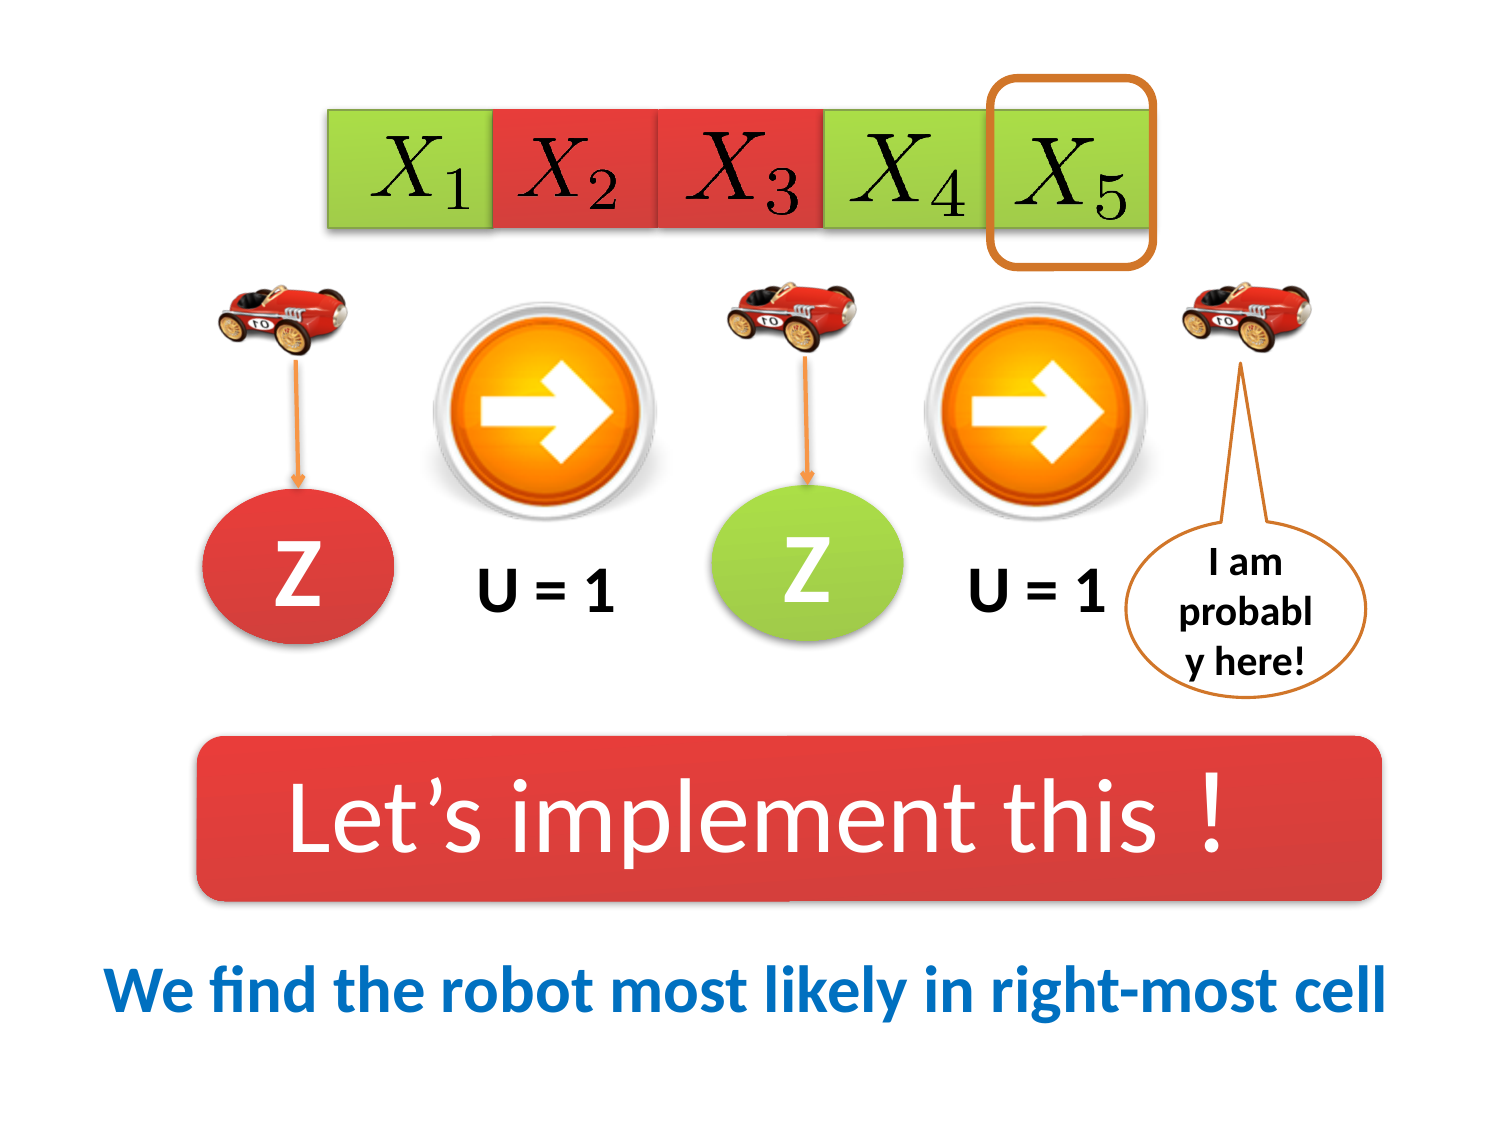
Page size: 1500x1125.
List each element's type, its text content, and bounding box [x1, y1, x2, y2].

text_box U = 1 [443, 550, 650, 634]
picture [910, 286, 1164, 540]
picture [1014, 137, 1127, 221]
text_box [804, 355, 809, 486]
picture [200, 229, 357, 378]
text_box [988, 76, 1155, 269]
text_box [327, 109, 489, 229]
picture [419, 286, 673, 540]
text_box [295, 359, 299, 489]
picture [516, 137, 616, 210]
text_box U = 1 [933, 549, 1141, 634]
picture [709, 226, 866, 375]
picture [370, 136, 470, 210]
picture [848, 134, 965, 217]
text_box Z [202, 488, 394, 644]
text_box [823, 109, 985, 229]
picture [1164, 226, 1321, 375]
text_box [493, 109, 655, 228]
text_box I am probably here! [1129, 370, 1368, 700]
text_box Z [711, 485, 904, 641]
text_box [196, 735, 1383, 902]
text_box [658, 109, 821, 228]
picture [684, 132, 798, 215]
text_box We find the robot most likely in right-most cell [88, 938, 1457, 1034]
